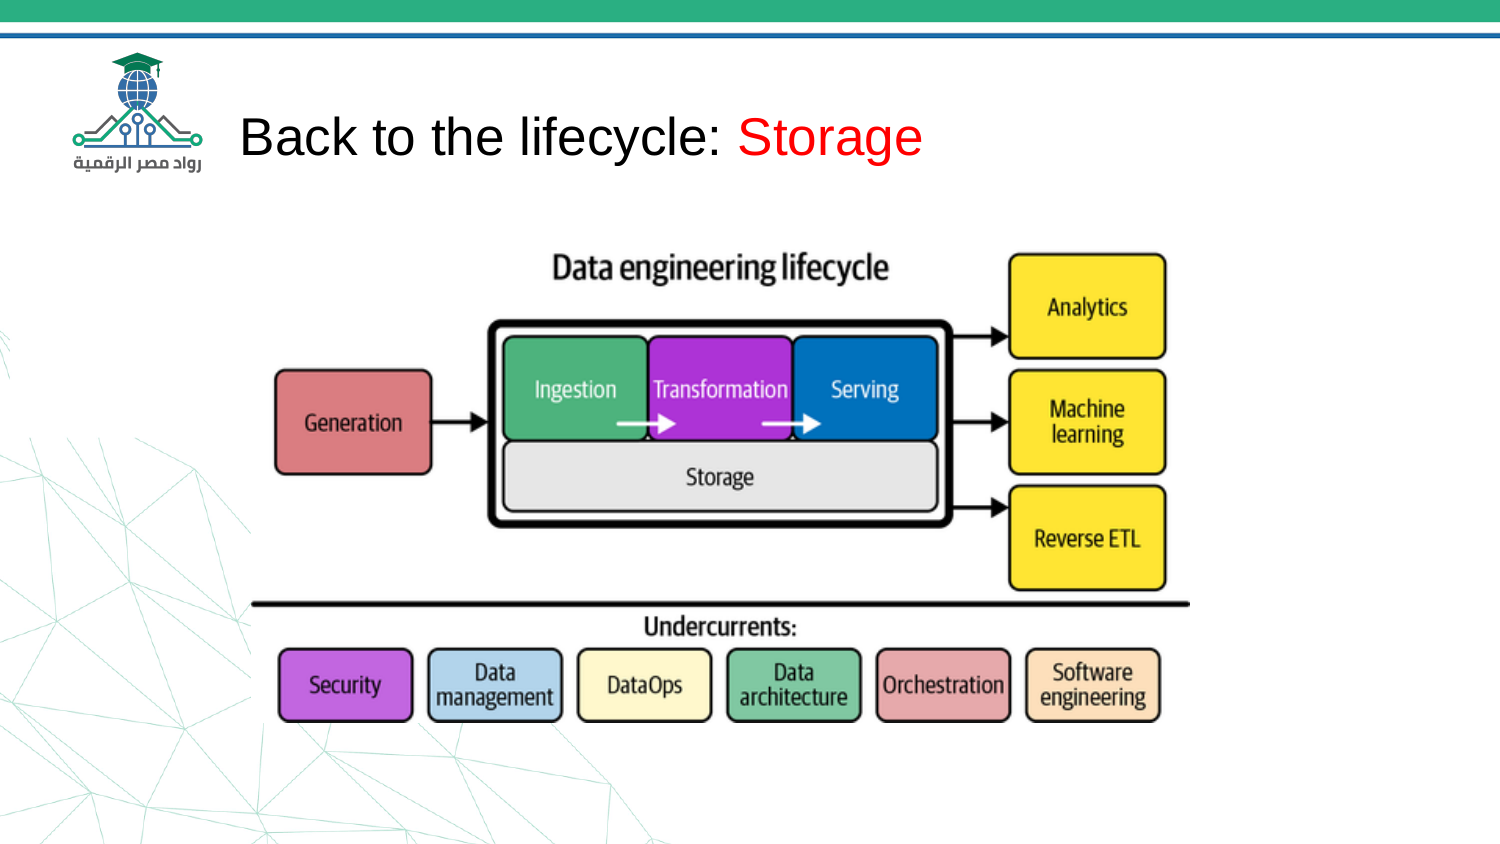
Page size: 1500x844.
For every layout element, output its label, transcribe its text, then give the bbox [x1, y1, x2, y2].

picture [0, 0, 1500, 844]
title Back to the lifecycle: Storage [224, 87, 1500, 181]
